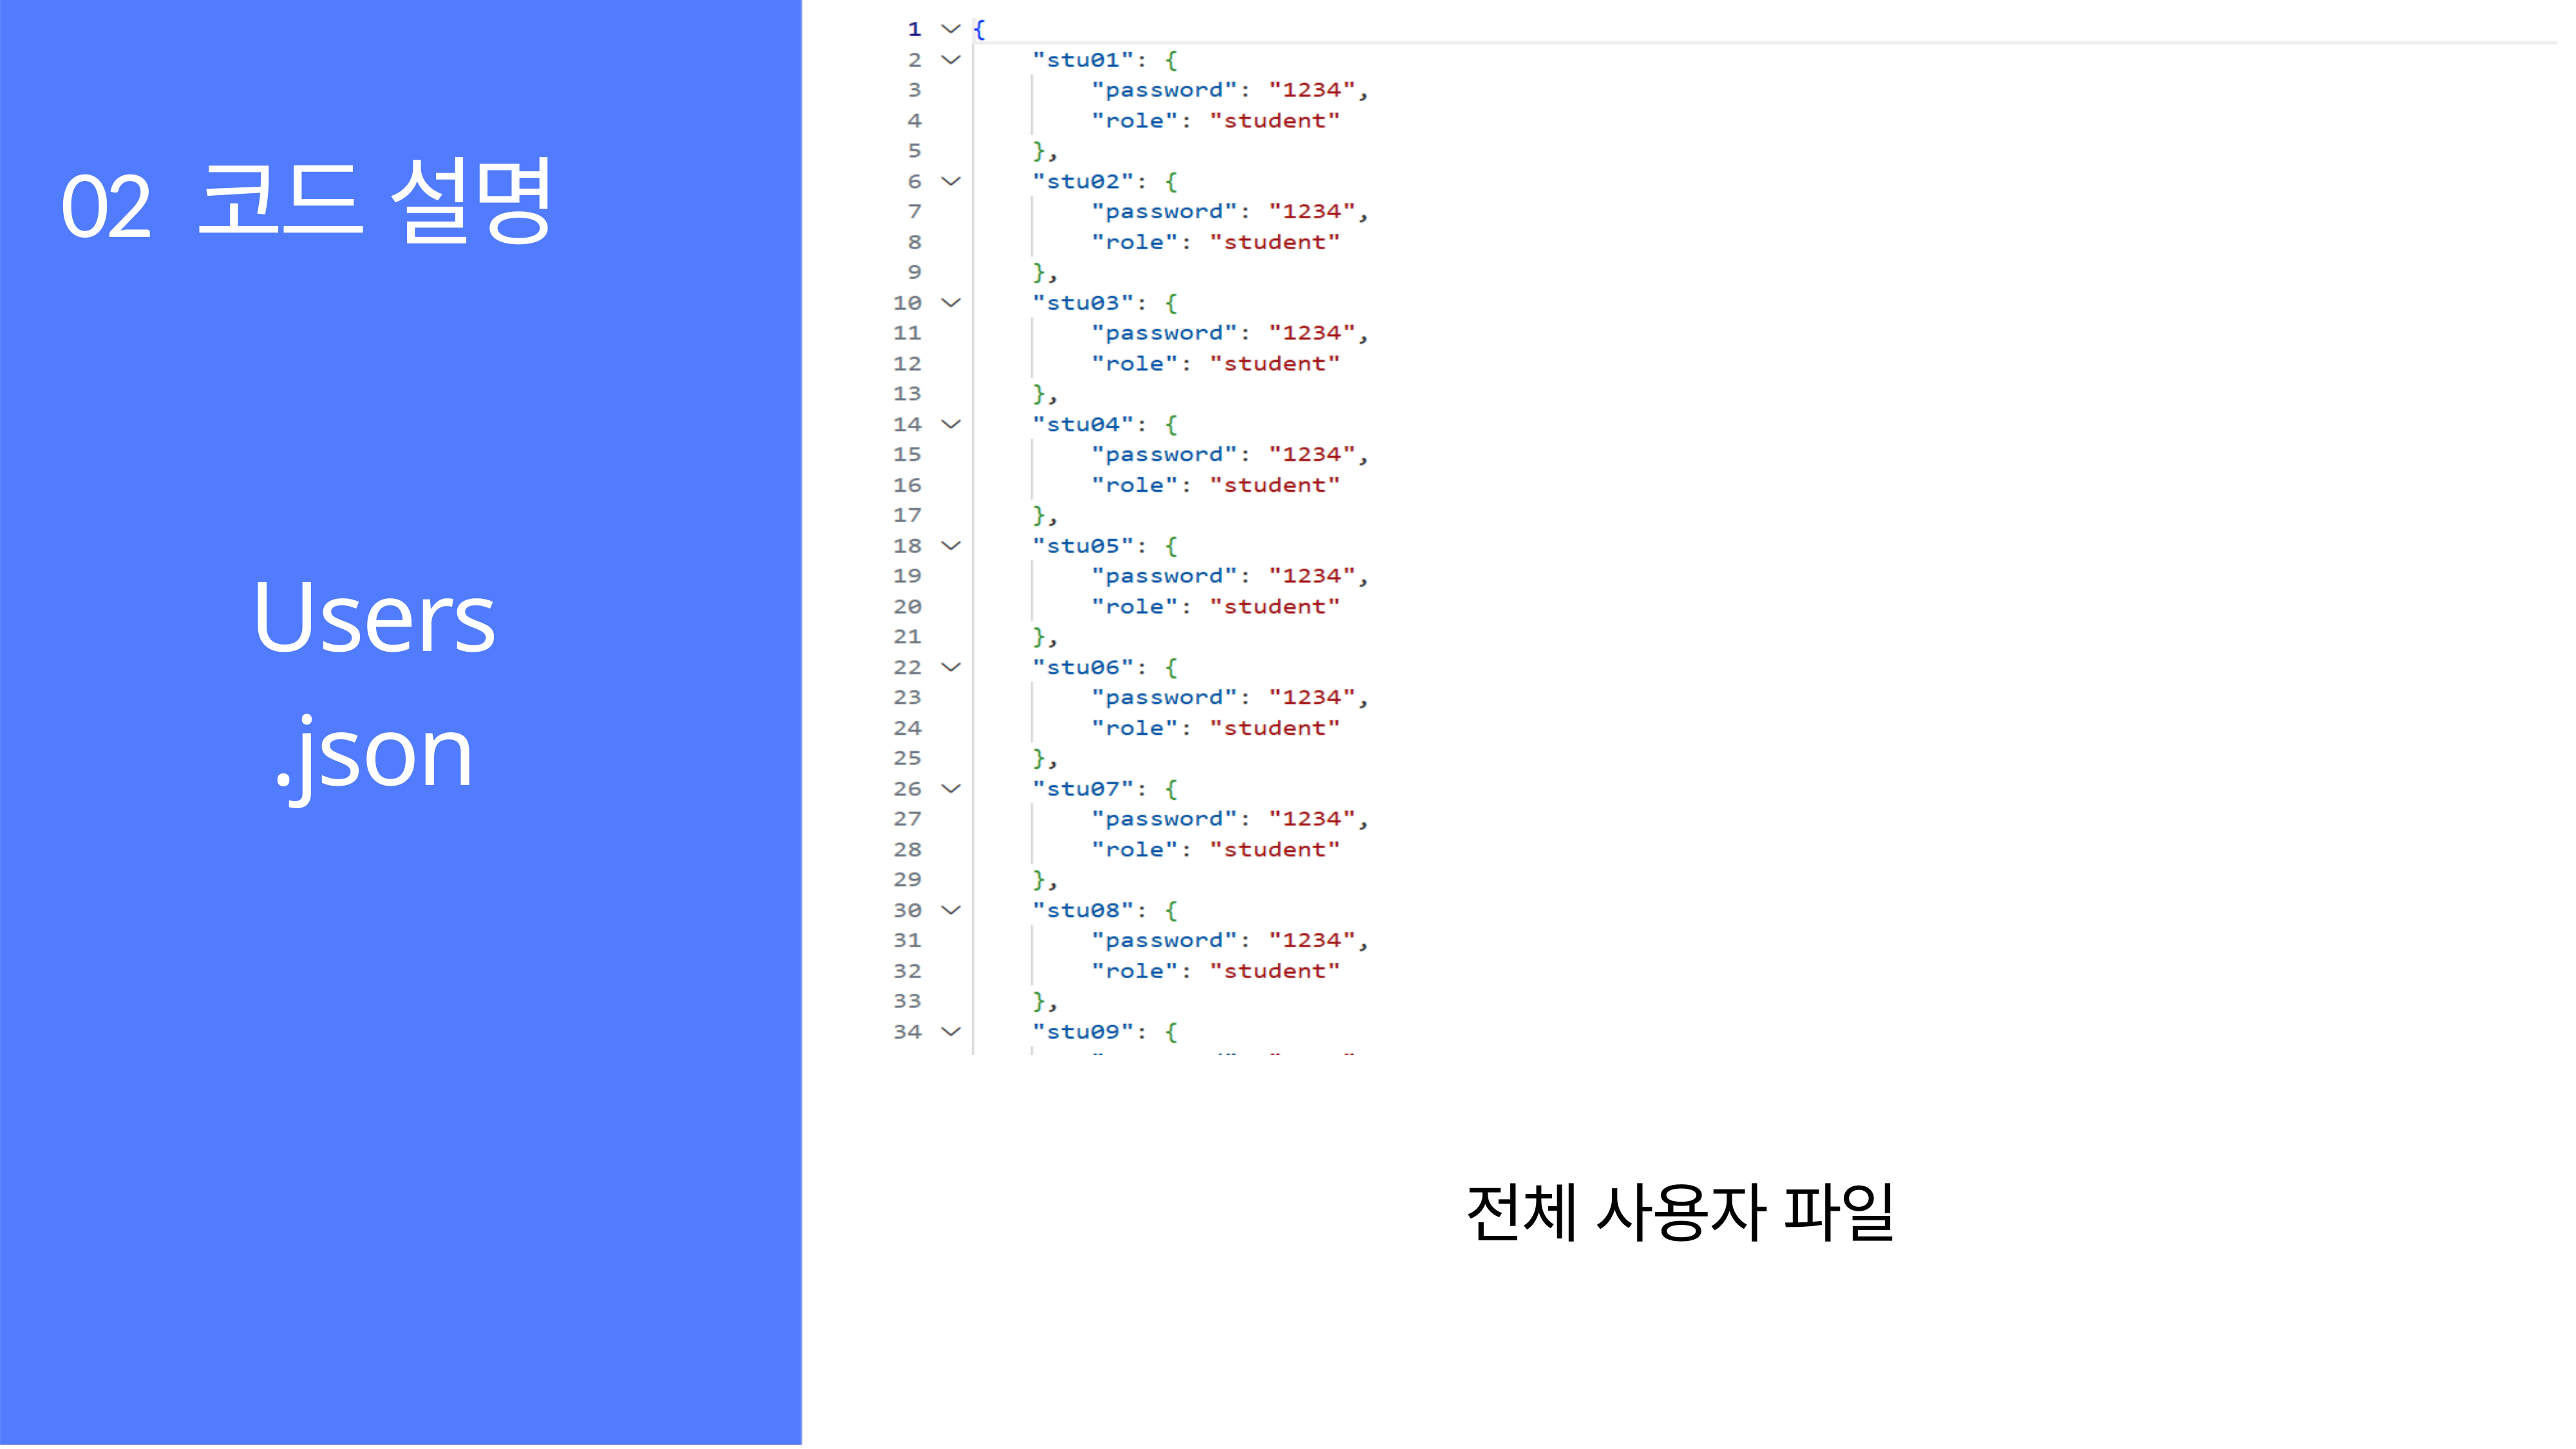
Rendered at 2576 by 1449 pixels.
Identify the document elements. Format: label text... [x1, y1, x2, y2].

picture [856, 18, 2557, 1055]
picture [0, 0, 804, 1446]
text_box 전체 사용자 파일 [807, 1155, 2576, 1449]
